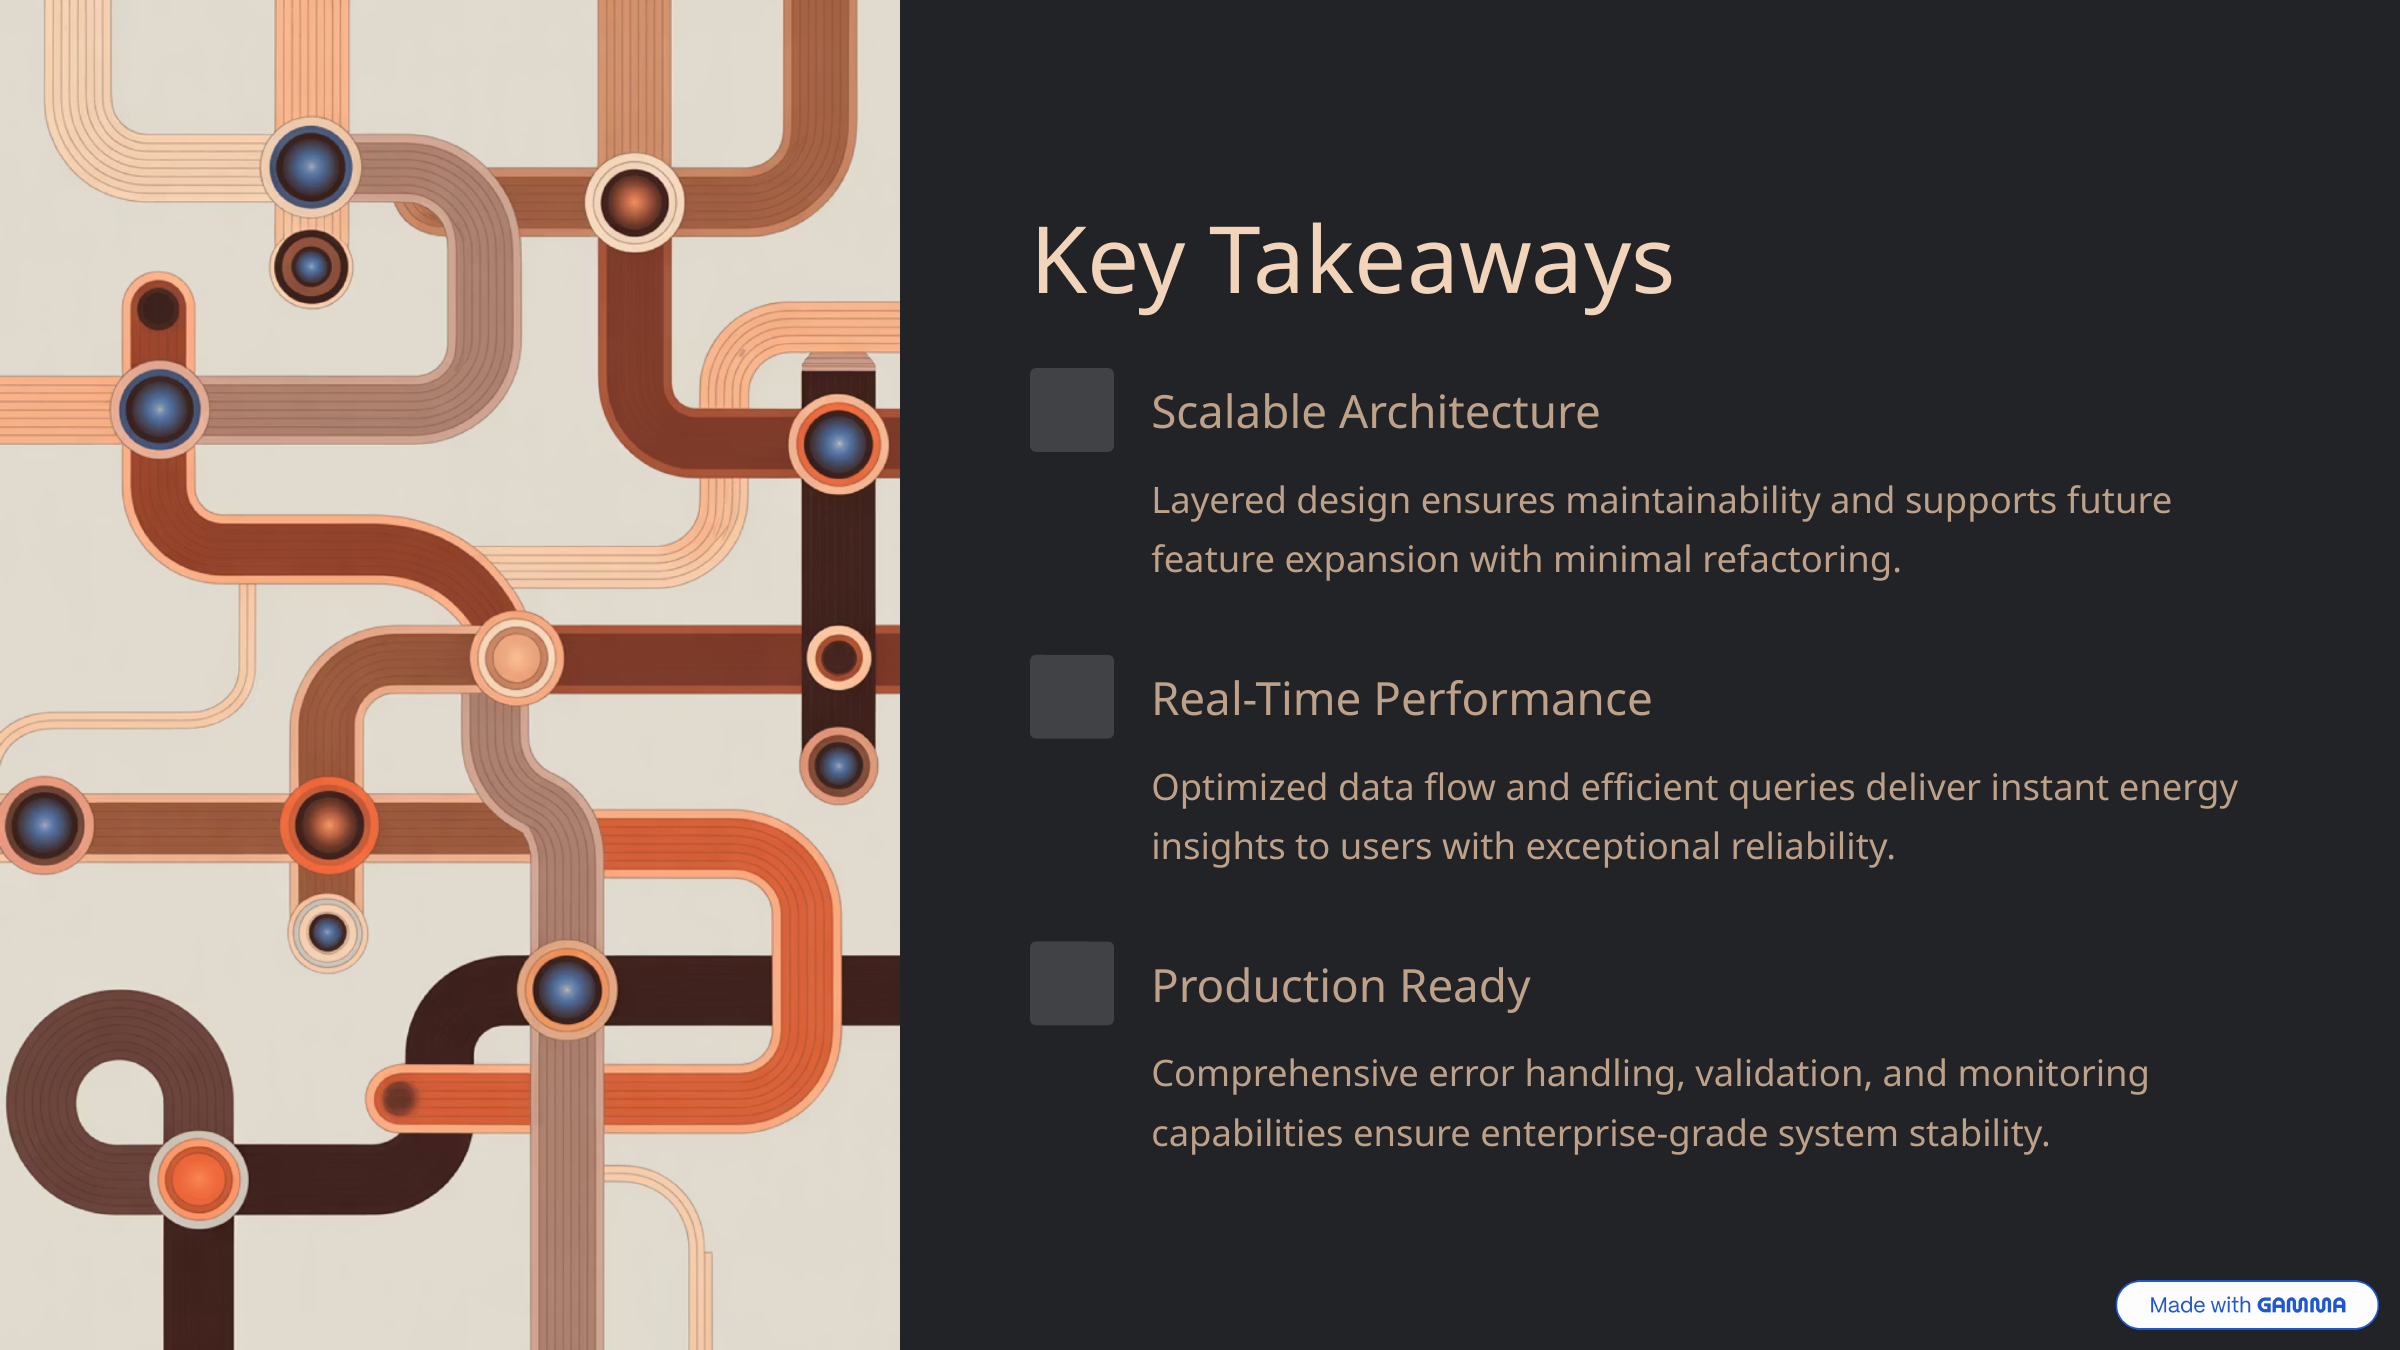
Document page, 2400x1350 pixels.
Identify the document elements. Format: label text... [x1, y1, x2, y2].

text_box [1030, 654, 1114, 739]
text_box Scalable Architecture [1151, 380, 1633, 439]
text_box [1030, 368, 1114, 452]
text_box Layered design ensures maintainability and supports future feature expansion with minimal refactoring. [1151, 461, 2270, 581]
text_box Comprehensive error handling, validation, and monitoring capabilities ensure enterprise-grade system stability. [1151, 1034, 2270, 1154]
picture [2106, 1271, 2389, 1339]
text_box Production Ready [1151, 954, 1617, 1013]
picture [0, 0, 900, 1350]
text_box [1030, 941, 1114, 1026]
text_box Optimized data flow and efficient queries deliver instant energy insights to users with exceptional reliability. [1151, 748, 2270, 868]
text_box Key Takeaways [1030, 196, 1961, 313]
text_box Real-Time Performance [1151, 667, 1685, 726]
